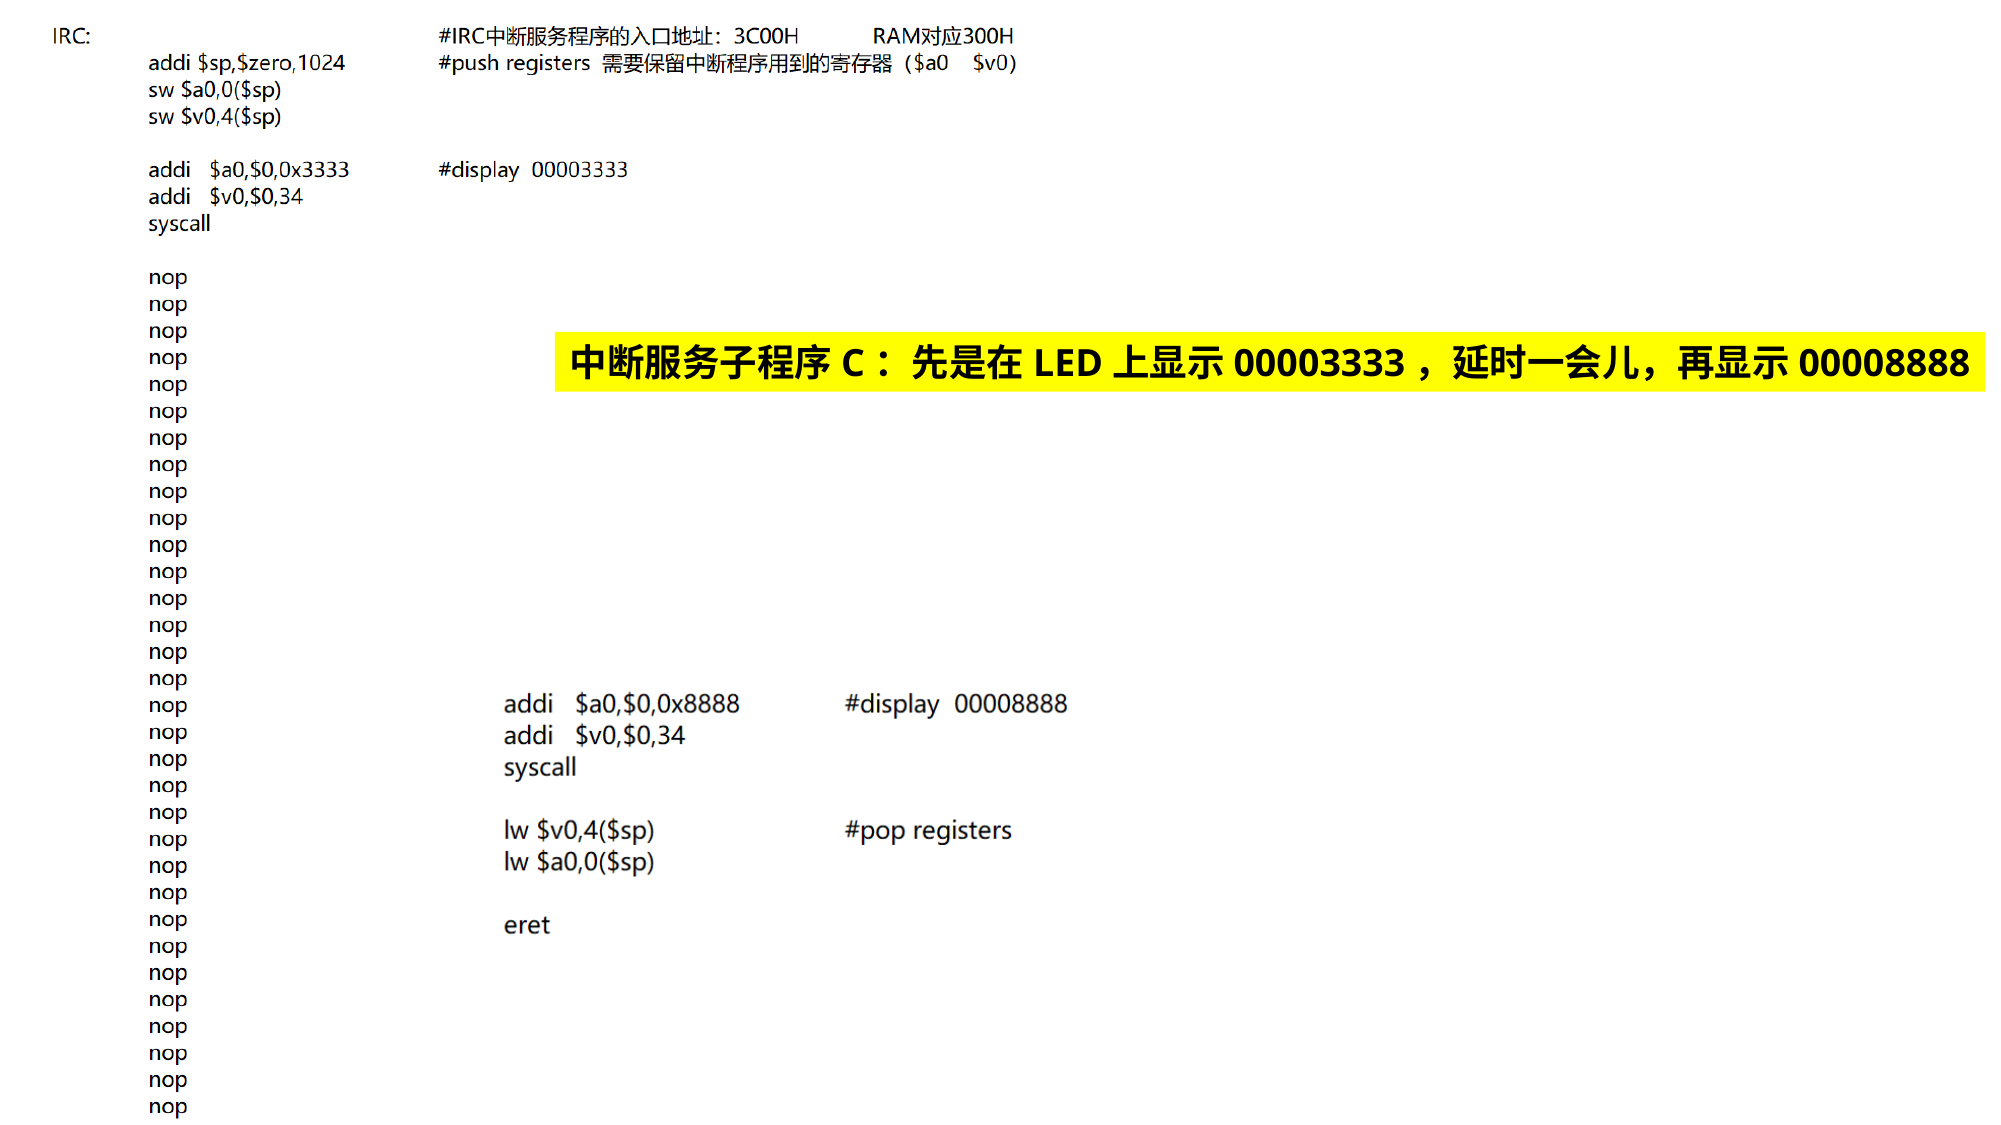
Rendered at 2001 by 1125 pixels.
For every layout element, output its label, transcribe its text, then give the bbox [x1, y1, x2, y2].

text_box 中断服务子程序C：先是在LED上显示00003333，延时一会儿，再显示00008888 [1036, 331, 1986, 392]
picture [48, 0, 1144, 1125]
